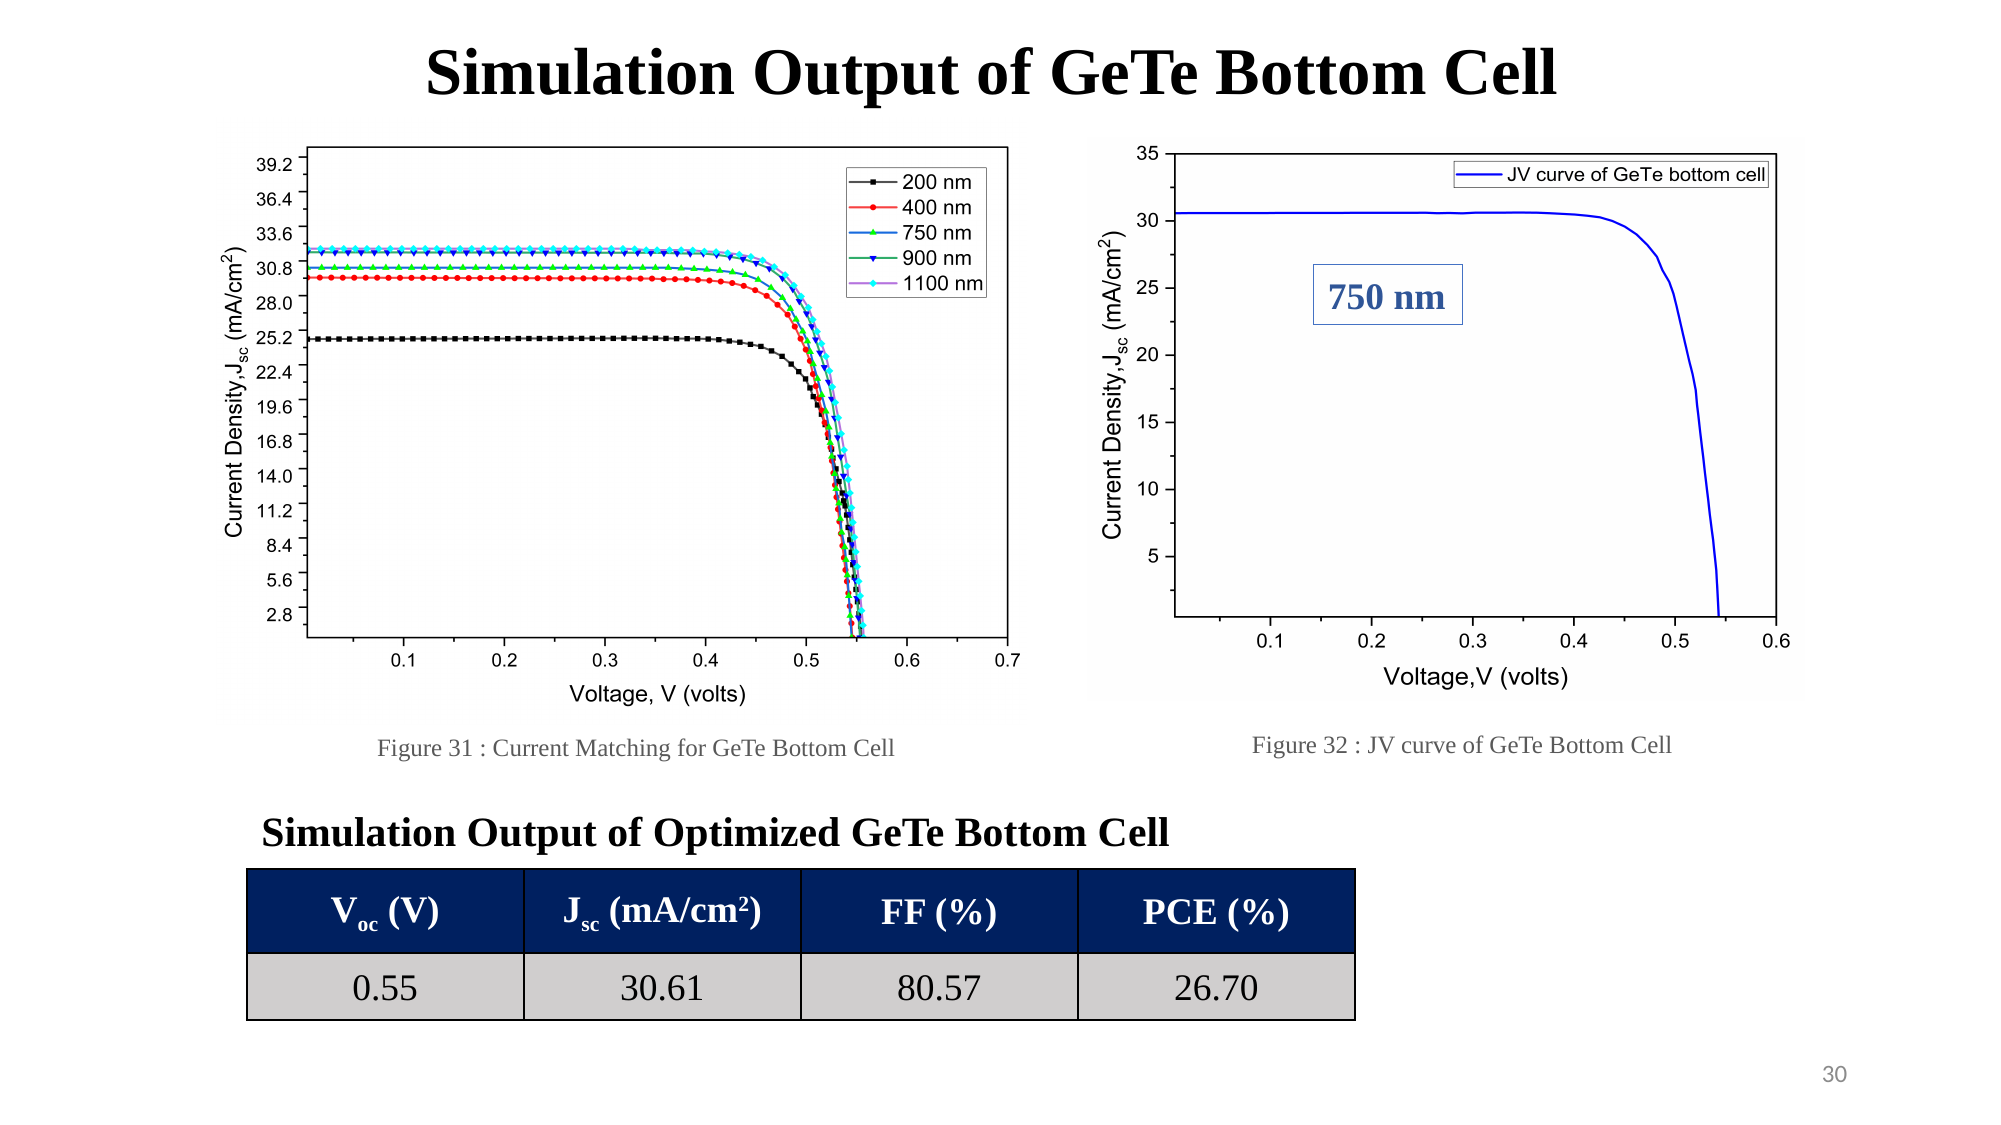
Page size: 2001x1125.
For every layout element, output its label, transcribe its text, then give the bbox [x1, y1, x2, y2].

text_box Figure 32 : JV curve of GeTe Bottom Cell [1226, 706, 1699, 766]
picture [216, 117, 1027, 725]
slide_number 30 [1412, 1042, 1863, 1103]
table_header PCE (%) [1079, 870, 1354, 952]
table_cell 26.70 [1079, 954, 1354, 1019]
picture [1087, 137, 1805, 701]
text_box Simulation Output of GeTe Bottom Cell [0, 33, 2000, 113]
table_cell 0.55 [248, 954, 523, 1019]
text_box Simulation Output of Optimized GeTe Bottom Cell [246, 797, 1244, 863]
table_header Jsc (mA/cm2) [525, 870, 800, 952]
table_cell 80.57 [802, 954, 1077, 1019]
text_box Figure 31 : Current Matching for GeTe Bottom Cell [362, 725, 911, 770]
table_header FF (%) [802, 870, 1077, 952]
table_header Voc (V) [248, 870, 523, 952]
table_cell 30.61 [525, 954, 800, 1019]
